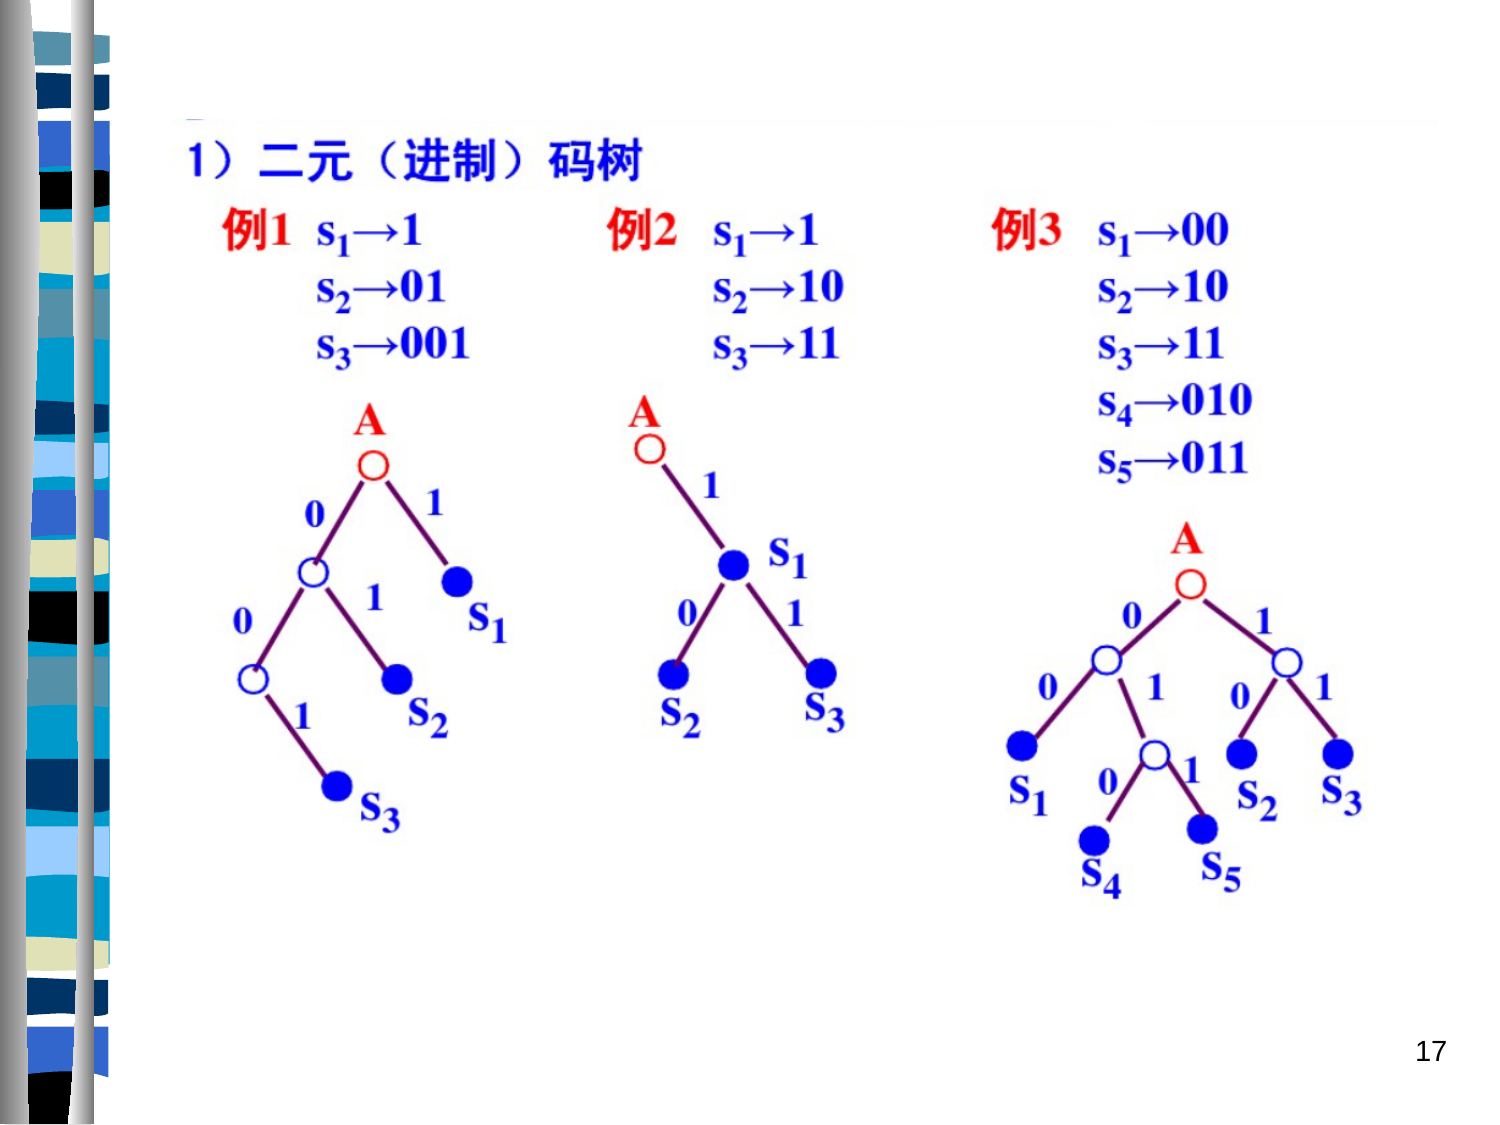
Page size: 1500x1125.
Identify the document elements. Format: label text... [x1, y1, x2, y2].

picture [123, 119, 1438, 933]
slide_number 17 [1149, 1024, 1463, 1101]
